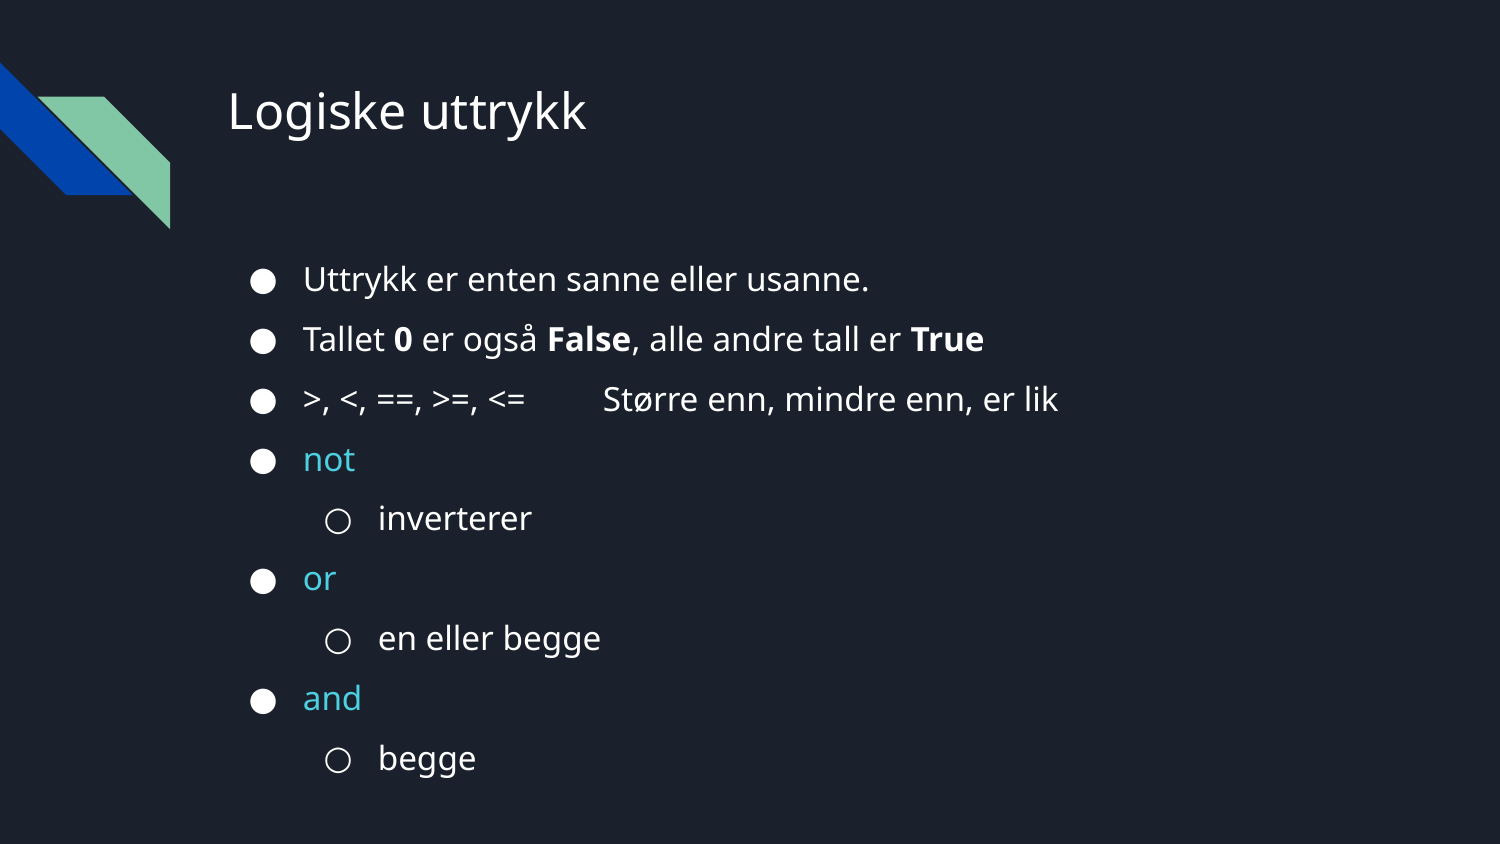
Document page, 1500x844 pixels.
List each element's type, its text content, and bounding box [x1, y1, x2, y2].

title Logiske uttrykk [212, 64, 1368, 215]
list Uttrykk er enten sanne eller usanne. Tallet 0 er også False, alle andre tall er True >, <, ==, >=, <= Større enn, mindre enn, er lik not inverterer or en eller begge and begge [212, 223, 1368, 773]
